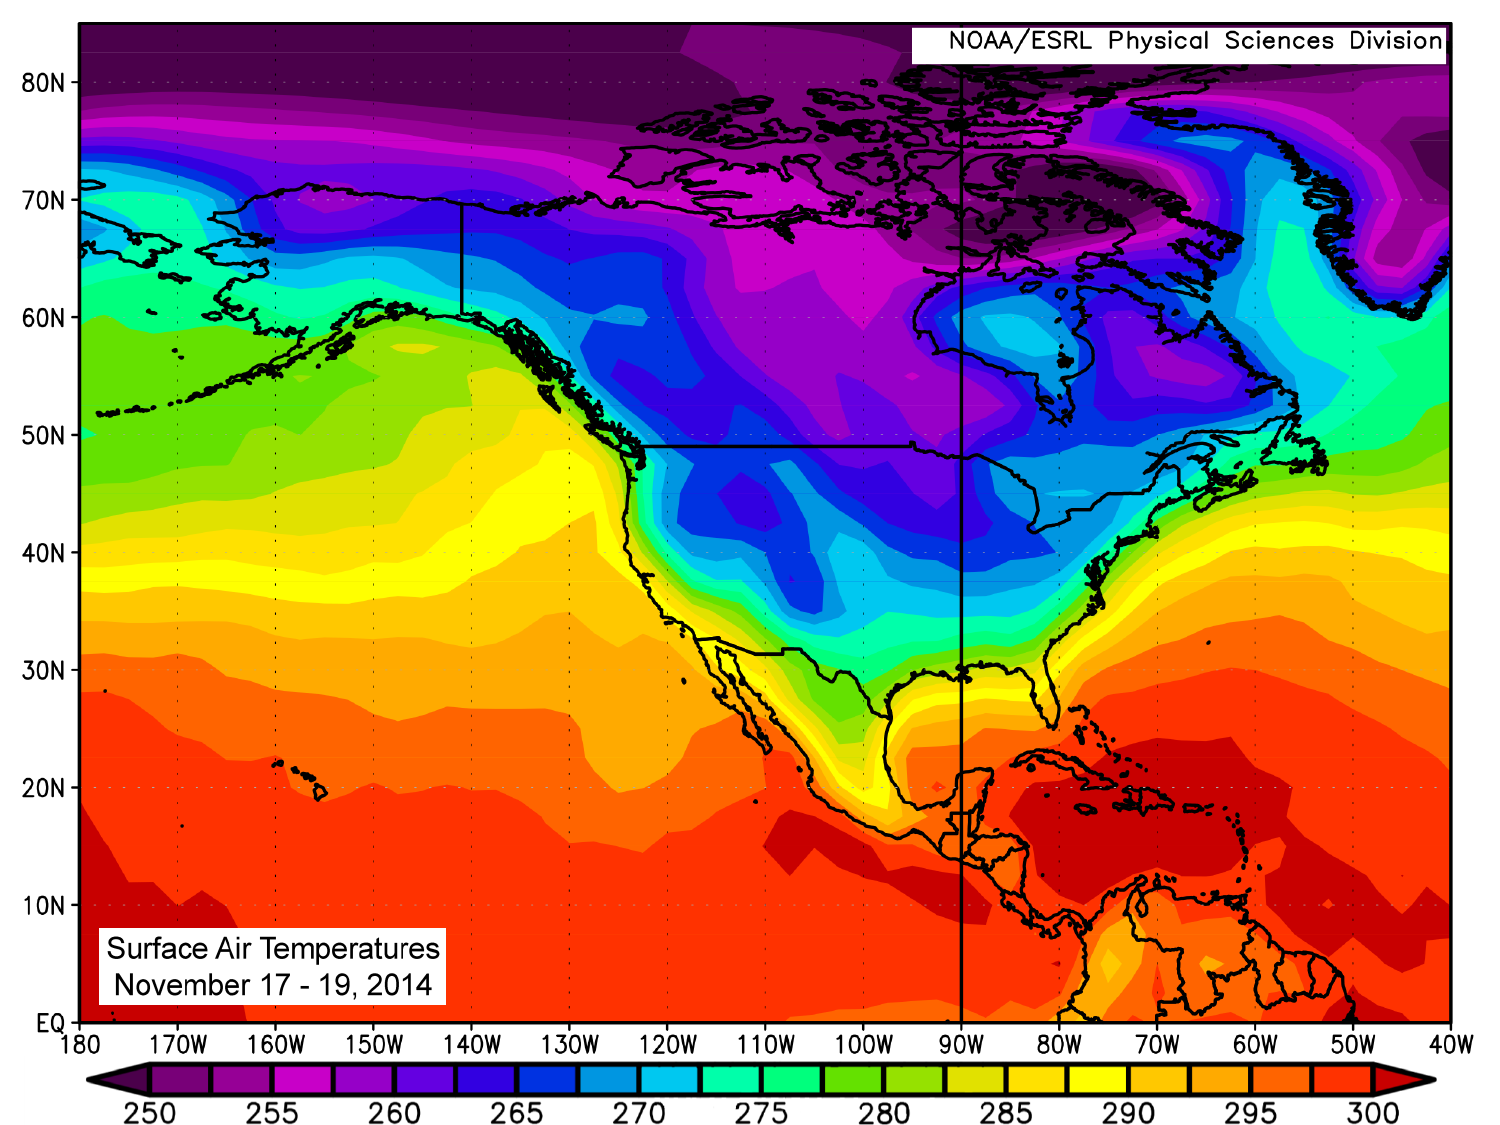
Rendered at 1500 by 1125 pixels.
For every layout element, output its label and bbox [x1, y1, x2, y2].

text_box [12, 12, 1484, 1125]
